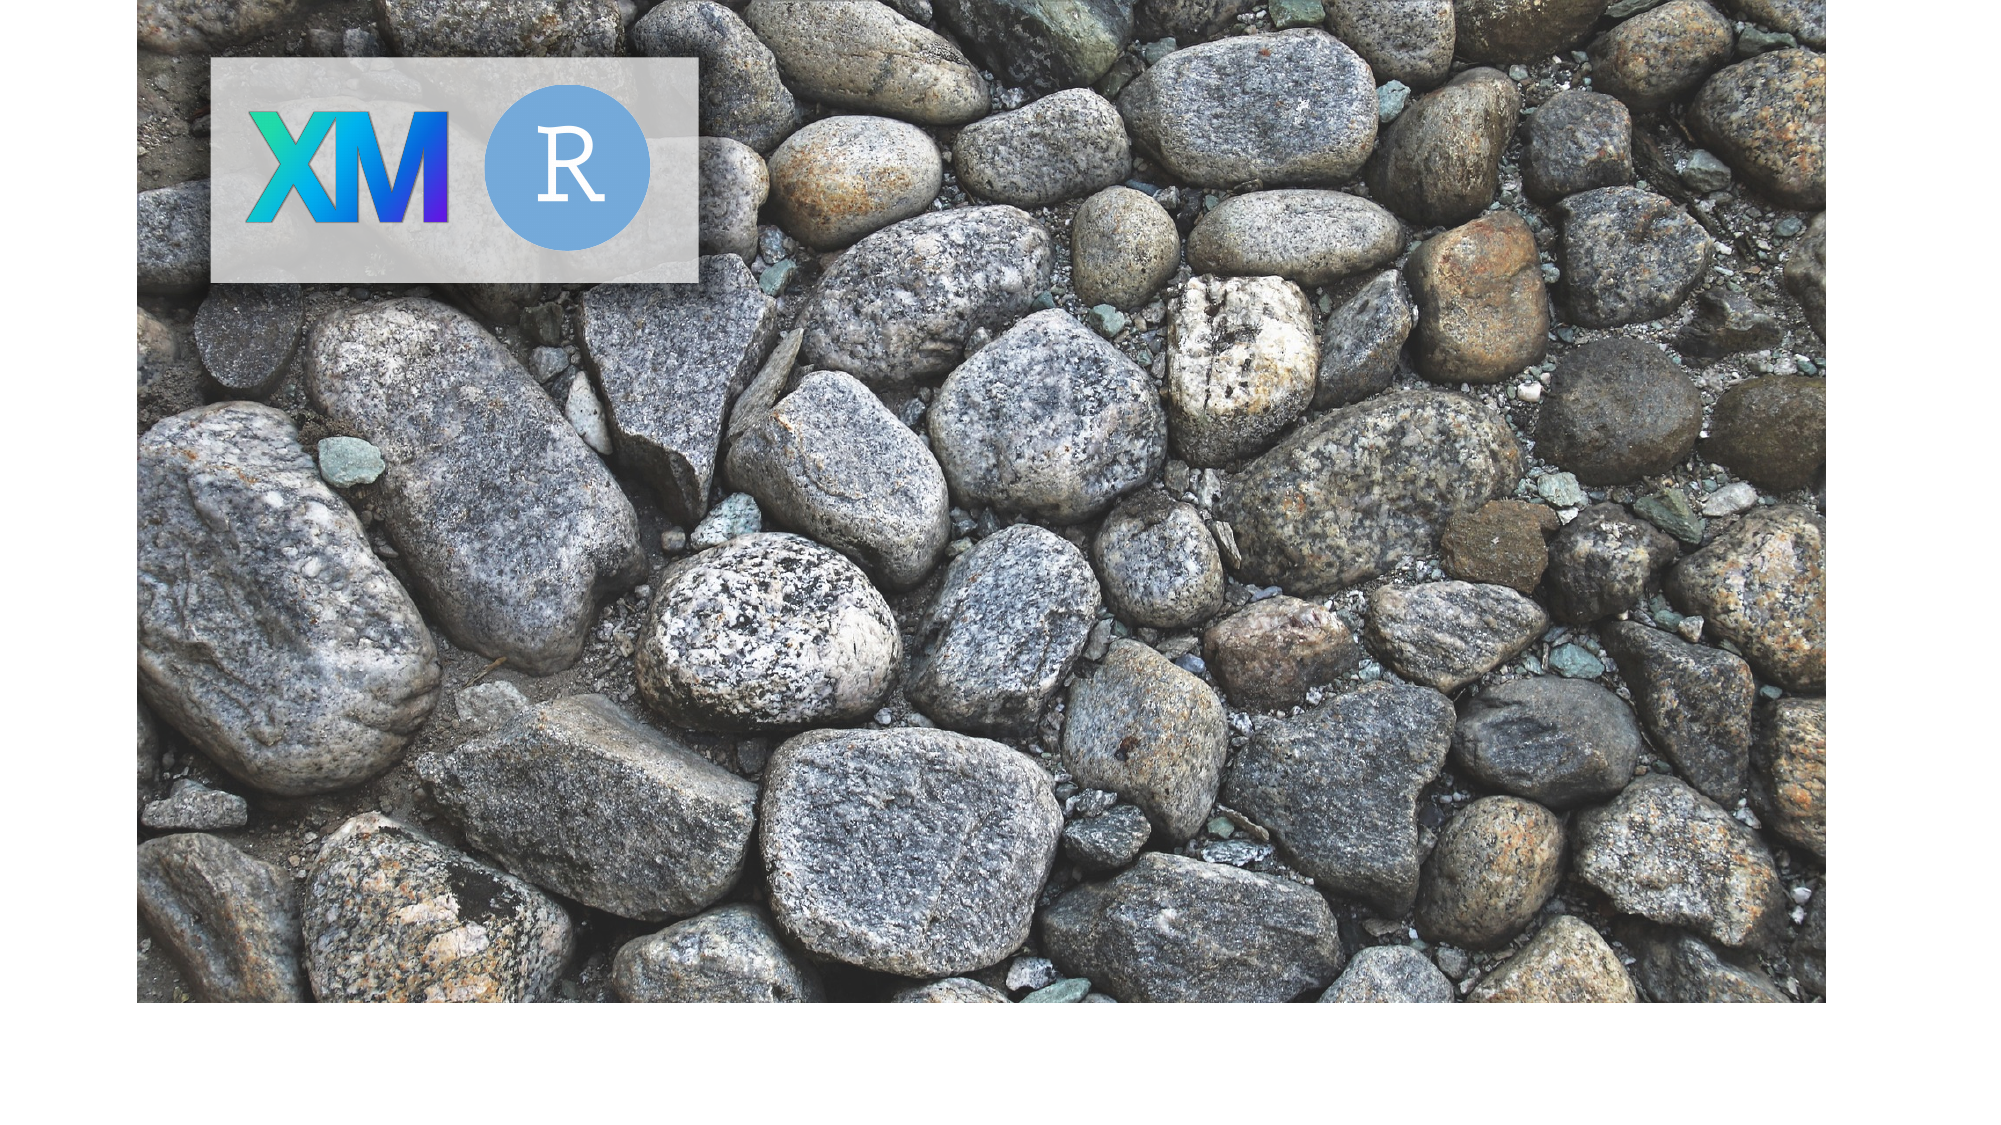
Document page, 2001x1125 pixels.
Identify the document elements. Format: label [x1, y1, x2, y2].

picture [137, 0, 1826, 1003]
